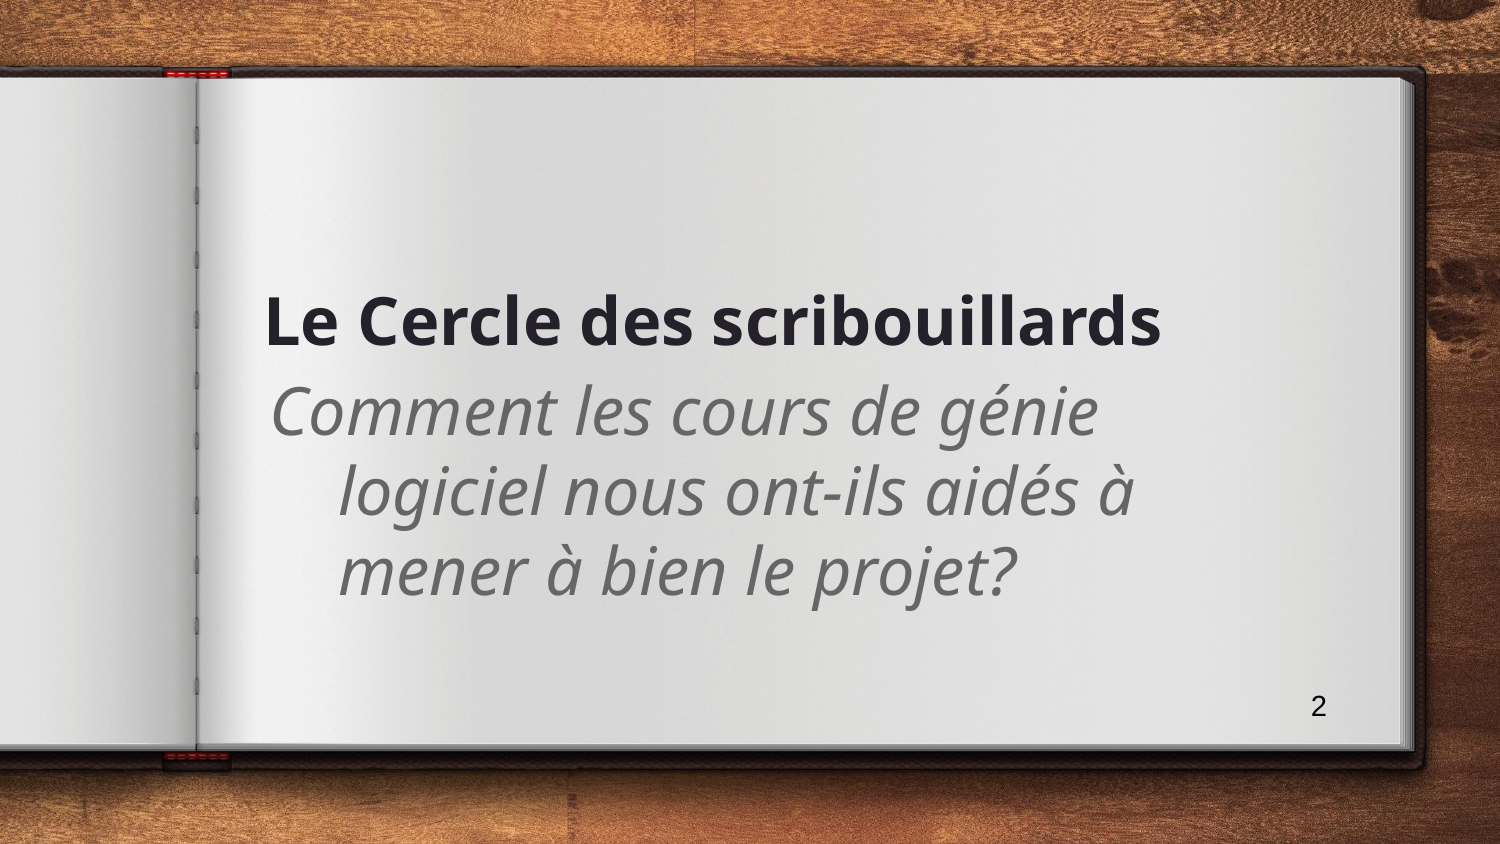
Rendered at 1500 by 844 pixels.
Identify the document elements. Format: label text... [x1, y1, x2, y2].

subtitle Comment les cours de génie logiciel nous ont-ils aidés à mener à bien le projet? [248, 354, 1201, 483]
slide_number 2 [1295, 672, 1386, 737]
title Le Cercle des scribouillards [248, 183, 1500, 375]
picture [0, 0, 1500, 844]
